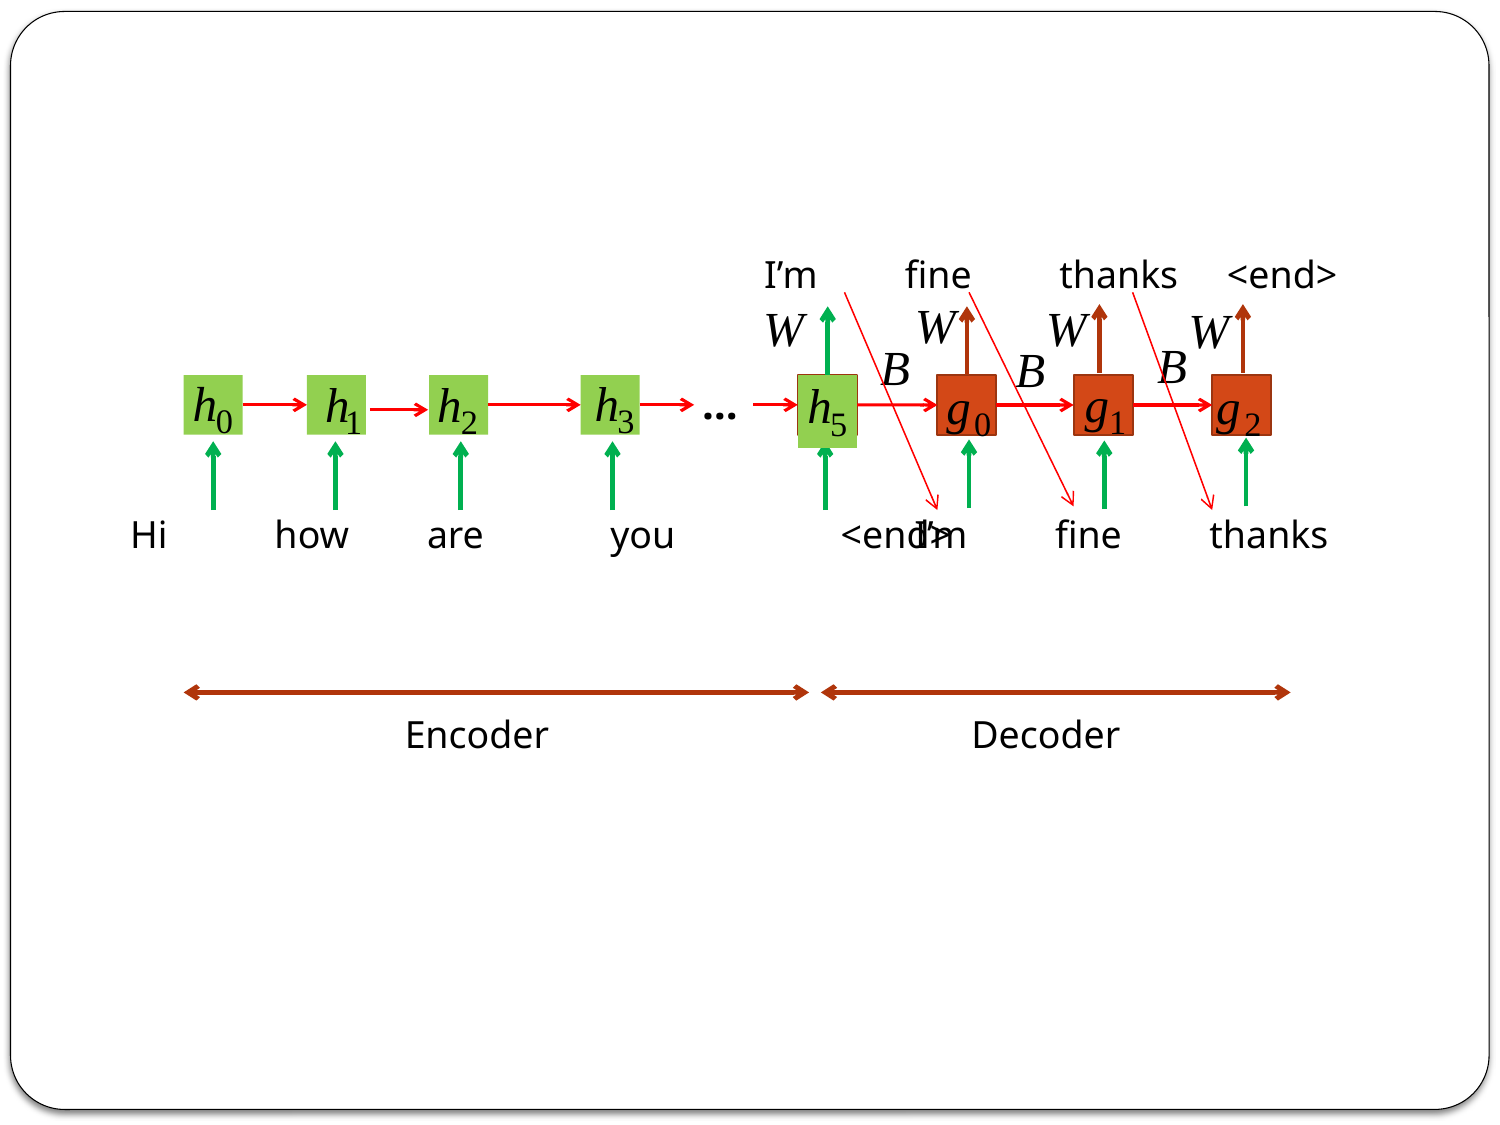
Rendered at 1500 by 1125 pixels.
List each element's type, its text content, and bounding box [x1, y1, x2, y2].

text_box Decoder [956, 704, 1136, 764]
text_box … [702, 370, 710, 436]
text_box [844, 291, 938, 511]
text_box [306, 413, 310, 436]
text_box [1079, 302, 1106, 362]
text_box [585, 372, 645, 447]
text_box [1218, 303, 1248, 364]
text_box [797, 374, 838, 449]
text_box Encoder [389, 704, 564, 764]
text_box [758, 301, 823, 361]
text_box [183, 371, 243, 447]
text_box I’m fine thanks [880, 503, 1344, 564]
text_box Hi how are you <end> [96, 503, 880, 564]
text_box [427, 372, 488, 447]
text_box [1218, 374, 1274, 449]
text_box [306, 374, 312, 405]
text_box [943, 299, 963, 359]
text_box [1132, 291, 1213, 511]
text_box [968, 291, 1074, 507]
text_box I’m fine thanks <end> [729, 243, 1353, 304]
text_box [315, 372, 371, 447]
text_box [944, 374, 963, 449]
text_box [1079, 373, 1126, 447]
